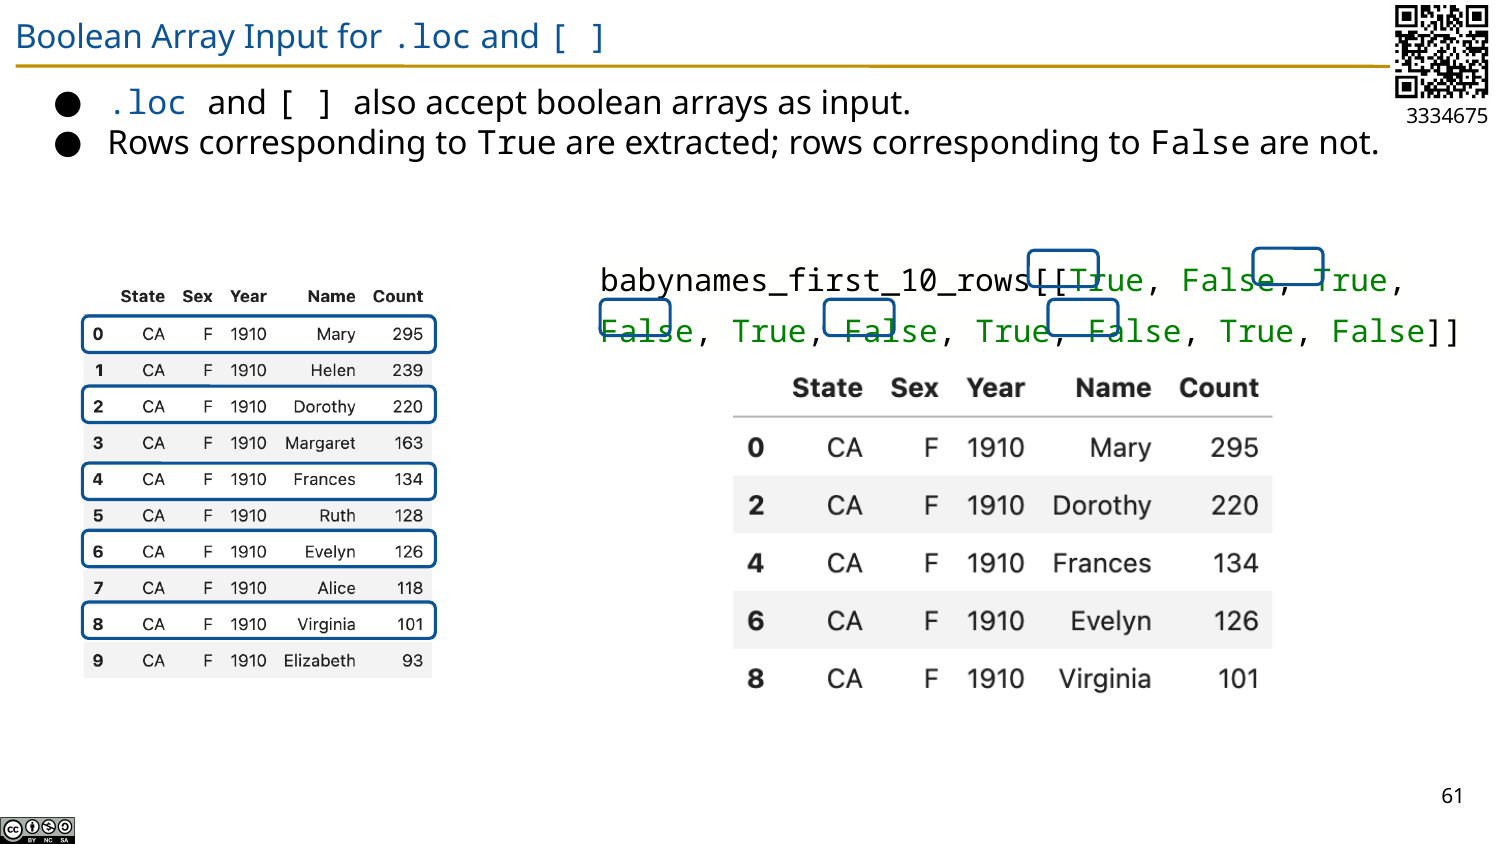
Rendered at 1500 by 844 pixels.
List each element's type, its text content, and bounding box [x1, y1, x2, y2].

text_box [1252, 248, 1324, 285]
slide_number 61 [1389, 764, 1480, 830]
title Boolean Array Input for .loc and [ ] [0, 0, 1398, 65]
picture [731, 362, 1287, 723]
picture [82, 278, 436, 685]
picture [1398, 0, 1493, 103]
text_box [824, 299, 895, 336]
text_box [1047, 299, 1119, 336]
text_box babynames_first_10_rows[[True, False, True, False, True, False, True, False, True, False]] [585, 232, 1500, 364]
picture [0, 817, 75, 844]
list .loc and [ ] also accept boolean arrays as input. Rows corresponding to True are extracted; rows corresponding to False are not. [17, 65, 1416, 186]
text_box [1028, 250, 1099, 287]
text_box [600, 299, 671, 336]
